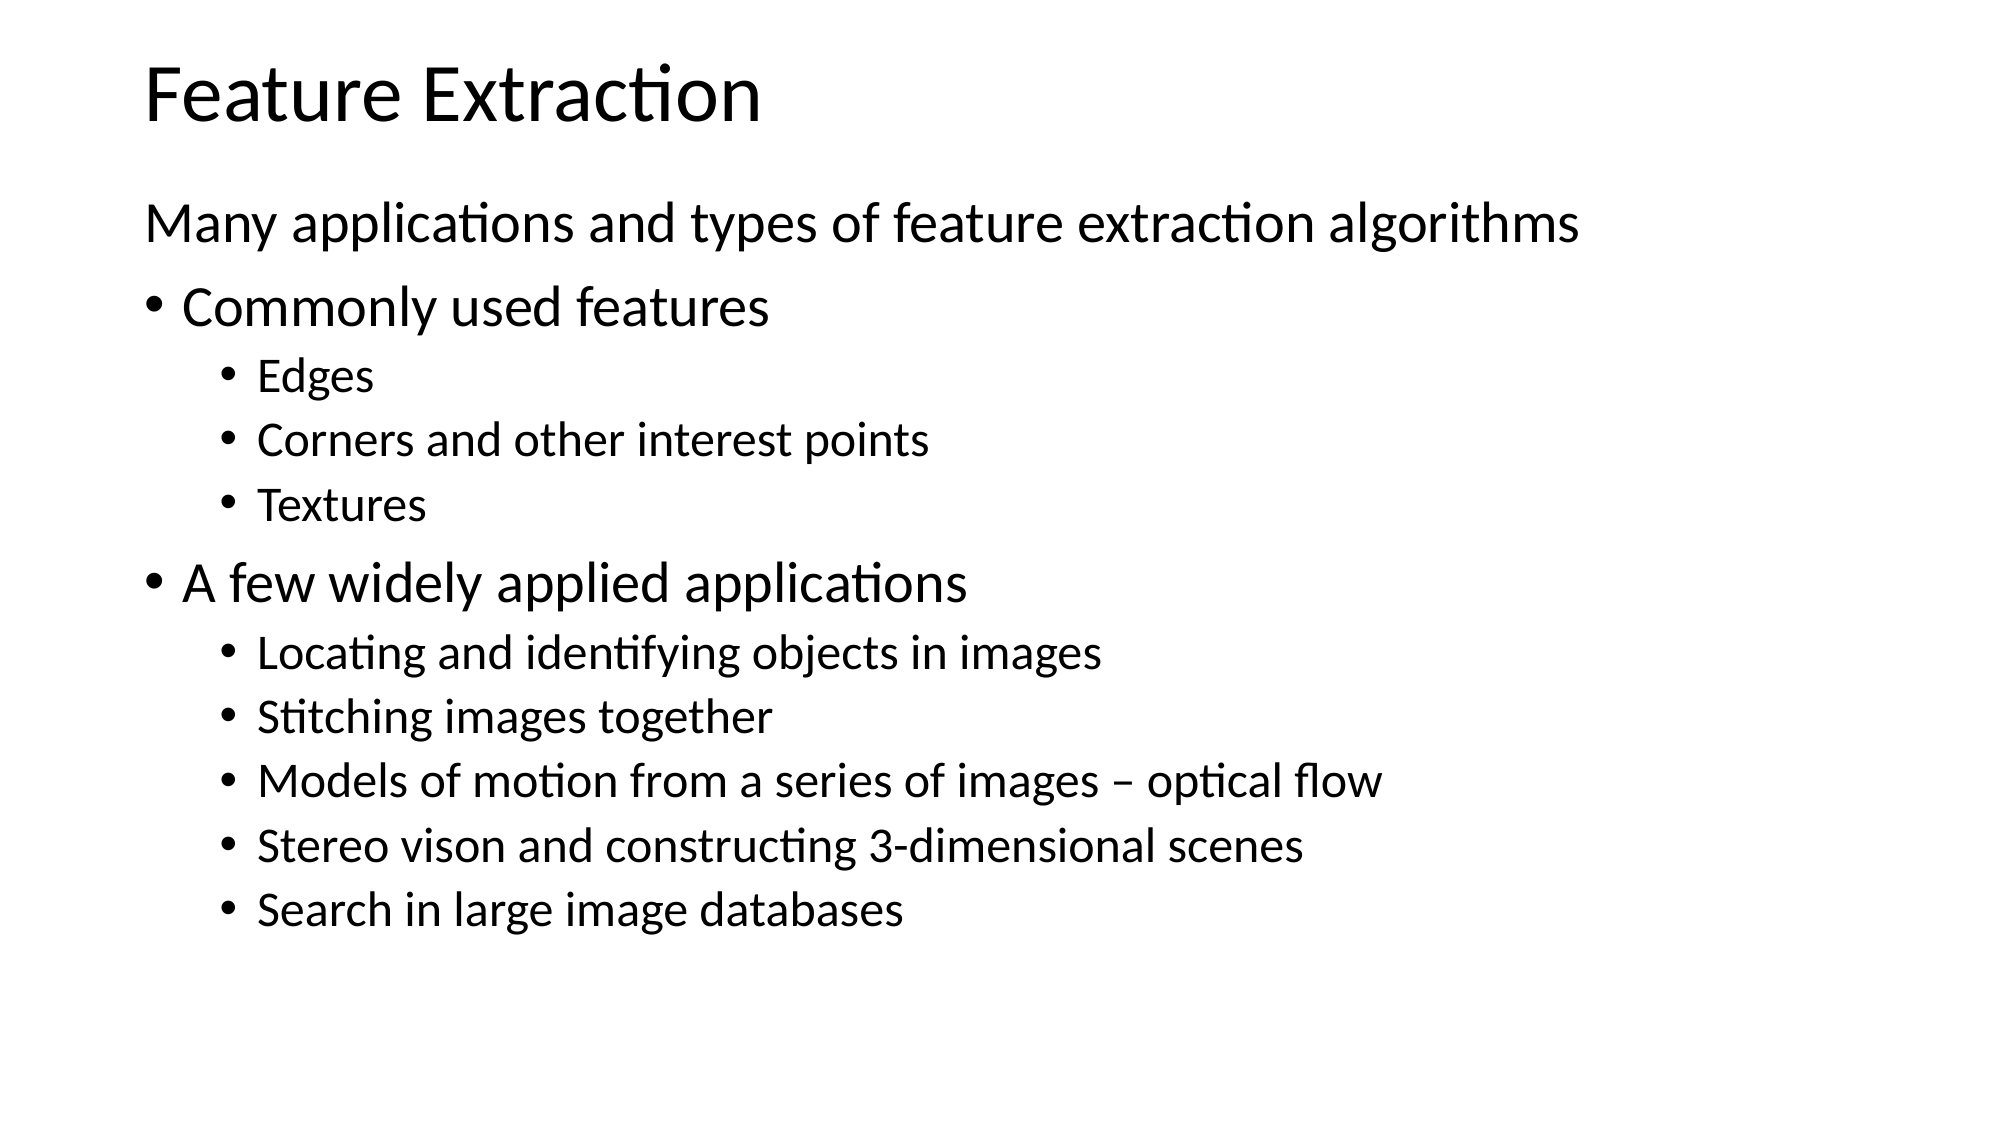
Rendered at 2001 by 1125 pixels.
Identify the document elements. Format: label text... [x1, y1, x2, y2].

list Many applications and types of feature extraction algorithms Commonly used features Edges Corners and other interest points Textures A few widely applied applications Locating and identifying objects in images Stitching images together Models of motion from a series of images – optical flow Stereo vison and constructing 3-dimensional scenes Search in large image databases [129, 184, 1855, 1102]
title Feature Extraction [129, 22, 1855, 166]
